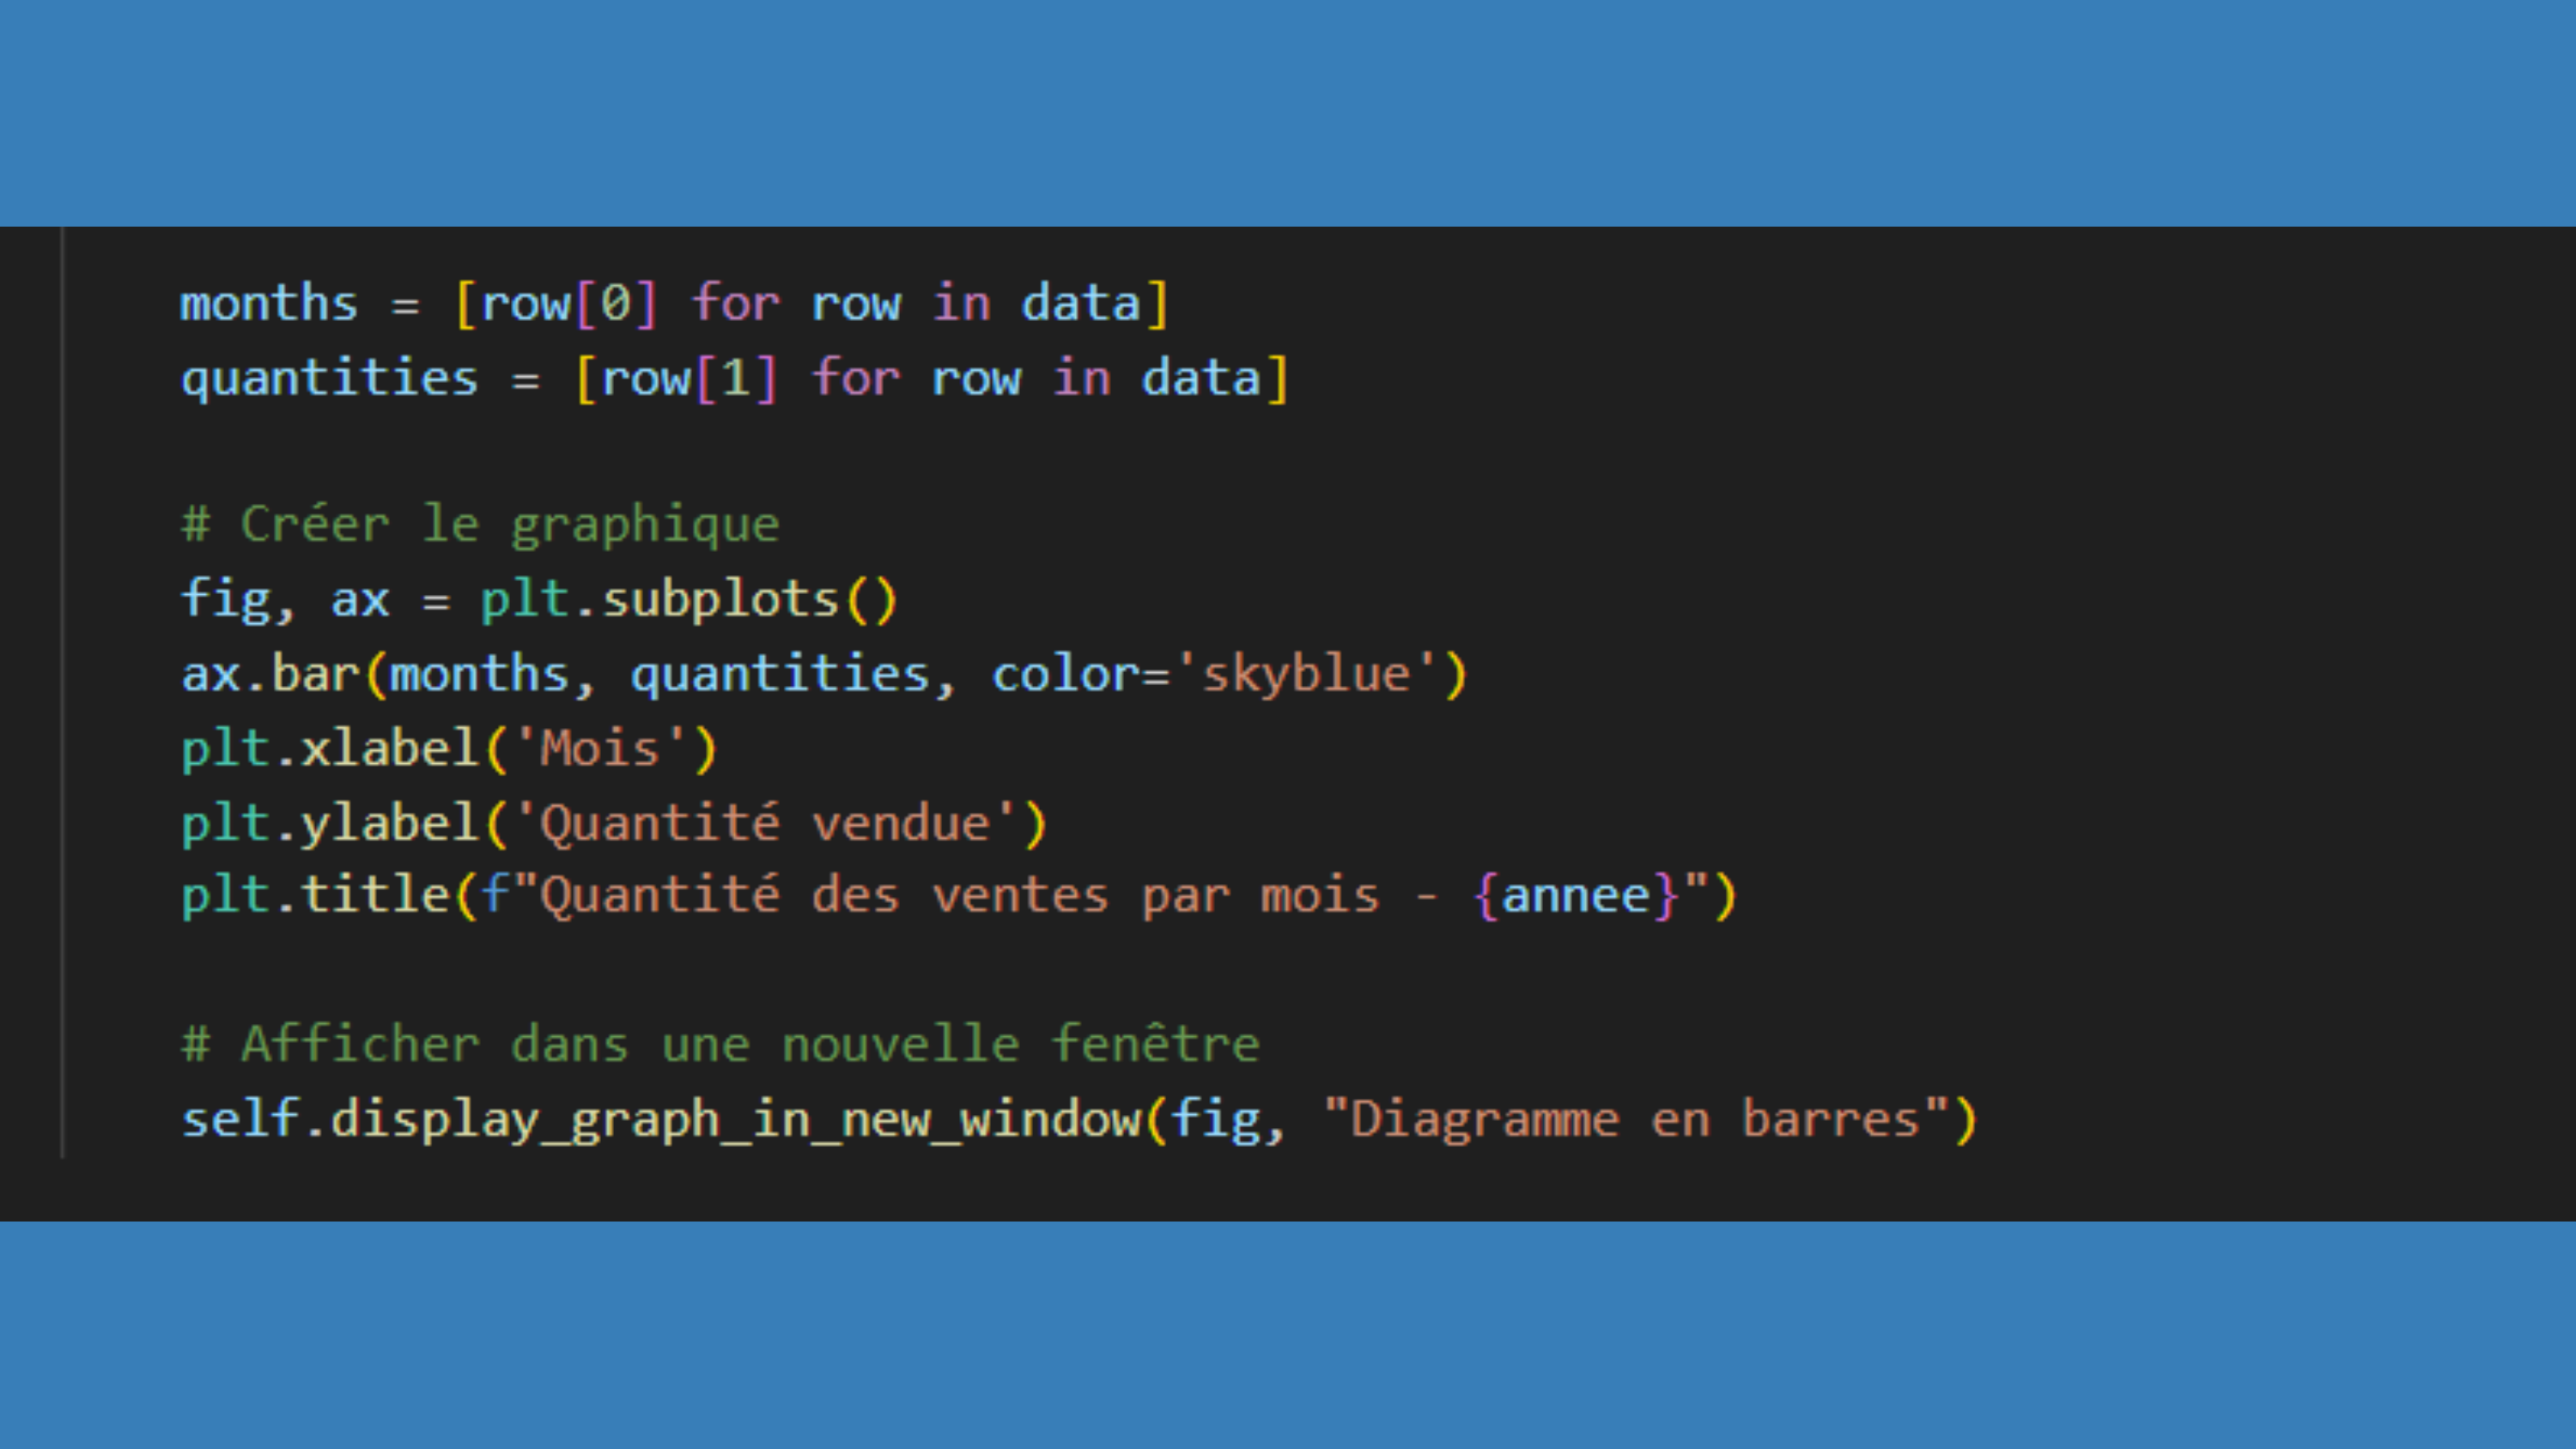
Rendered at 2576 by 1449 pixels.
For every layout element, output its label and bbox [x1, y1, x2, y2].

text_box [0, 227, 2576, 1222]
